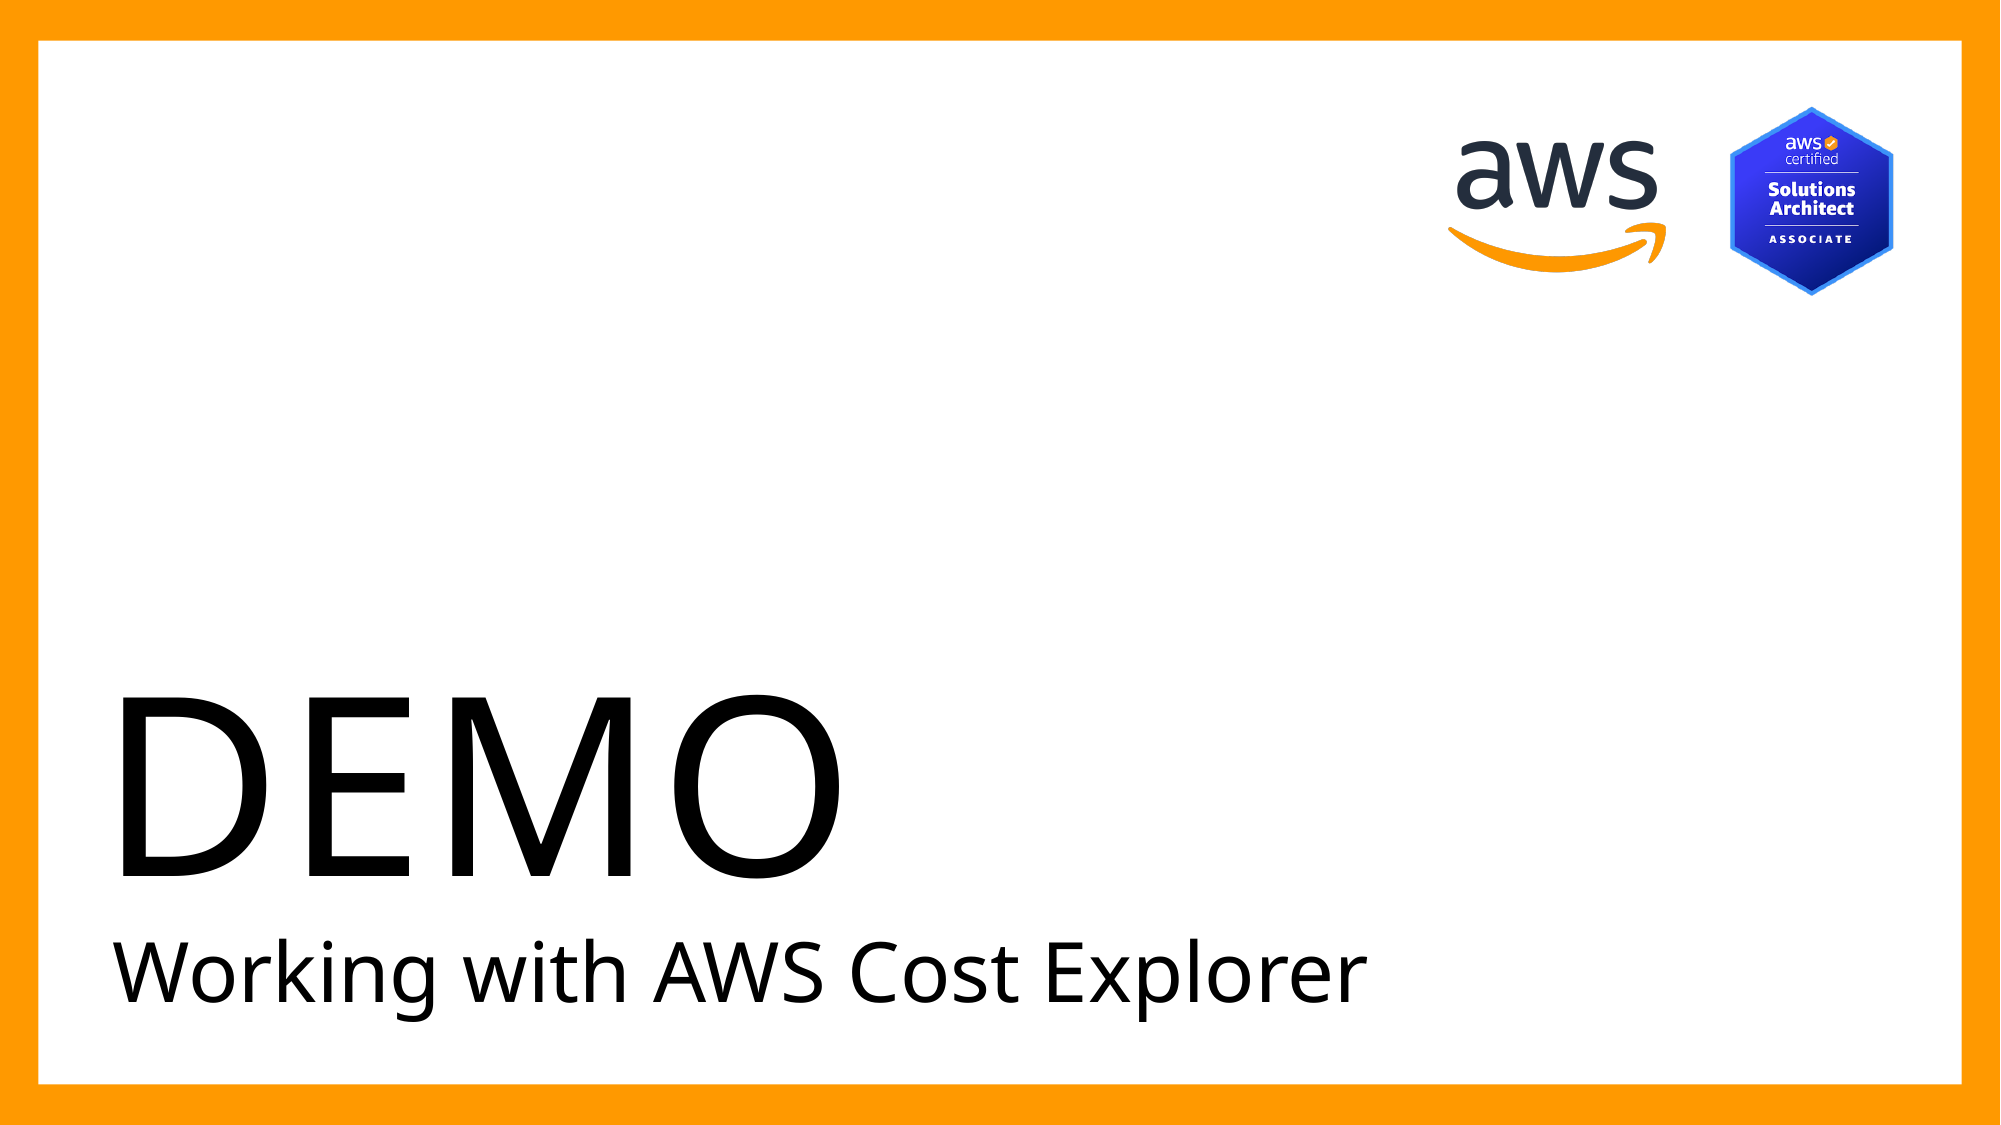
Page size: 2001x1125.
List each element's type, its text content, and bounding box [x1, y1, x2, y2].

text_box Working with AWS Cost Explorer [97, 906, 1815, 1031]
text_box [37, 39, 1963, 1085]
picture [1720, 104, 1908, 298]
picture [1447, 140, 1667, 273]
text_box DEMO [84, 656, 1962, 935]
